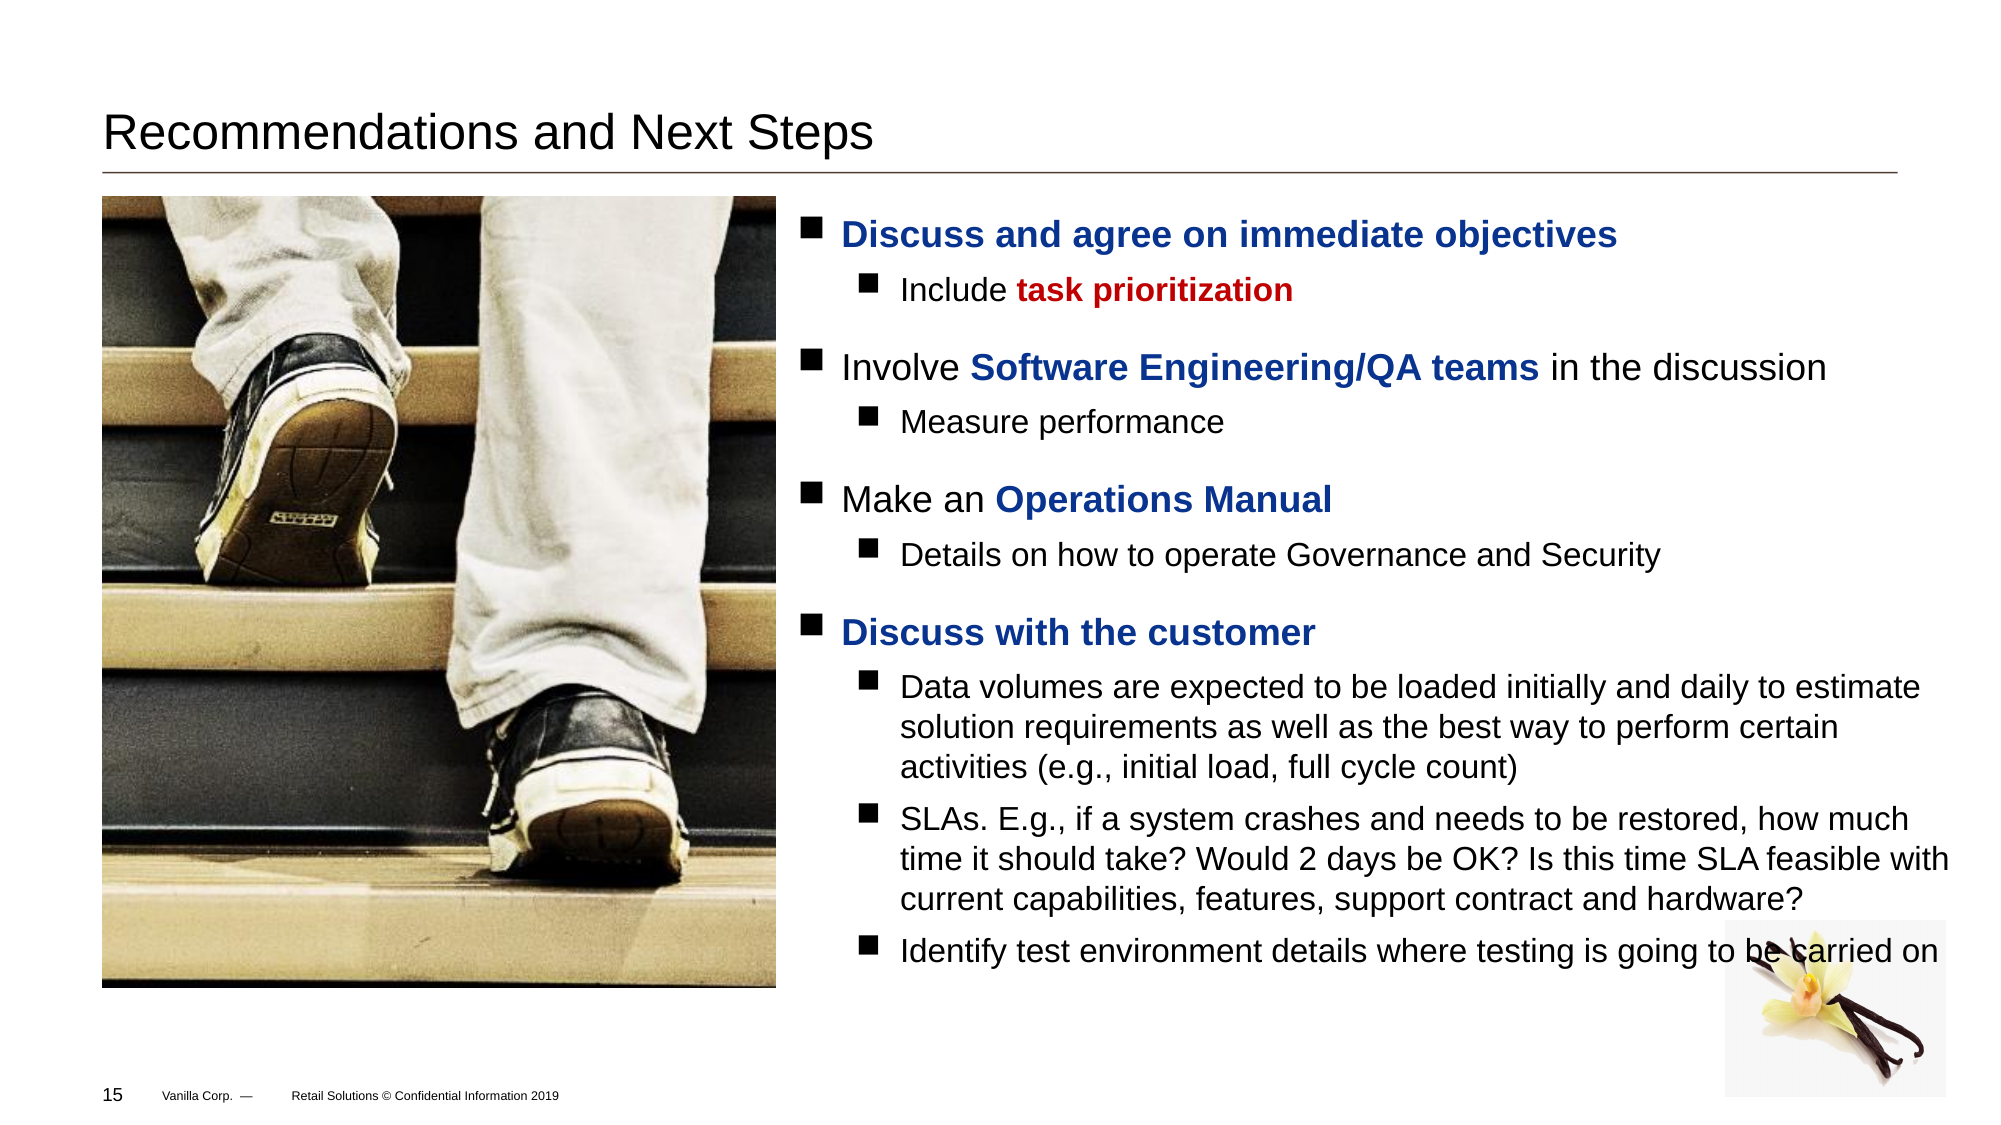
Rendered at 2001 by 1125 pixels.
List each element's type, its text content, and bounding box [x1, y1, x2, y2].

picture [102, 196, 776, 988]
title Recommendations and Next Steps [102, 31, 1898, 161]
footer Retail Solutions © Confidential Information 2019 [291, 1079, 1331, 1112]
list Discuss and agree on immediate objectives Include task prioritization Involve Software Engineering/QA teams in the discussion Measure performance Make an Operations Manual Details on how to operate Governance and Security Discuss with the customer Data volumes are expected to be loaded initially and daily to estimate solution requirements as well as the best way to perform certain activities (e.g., initial load, full cycle count) SLAs. E.g., if a system crashes and needs to be restored, how much time it should take? Would 2 days be OK? Is this time SLA feasible with current capabilities, features, support contract and hardware? Identify test environment details where testing is going to be carried on [797, 187, 1955, 988]
picture [1725, 988, 1946, 1097]
